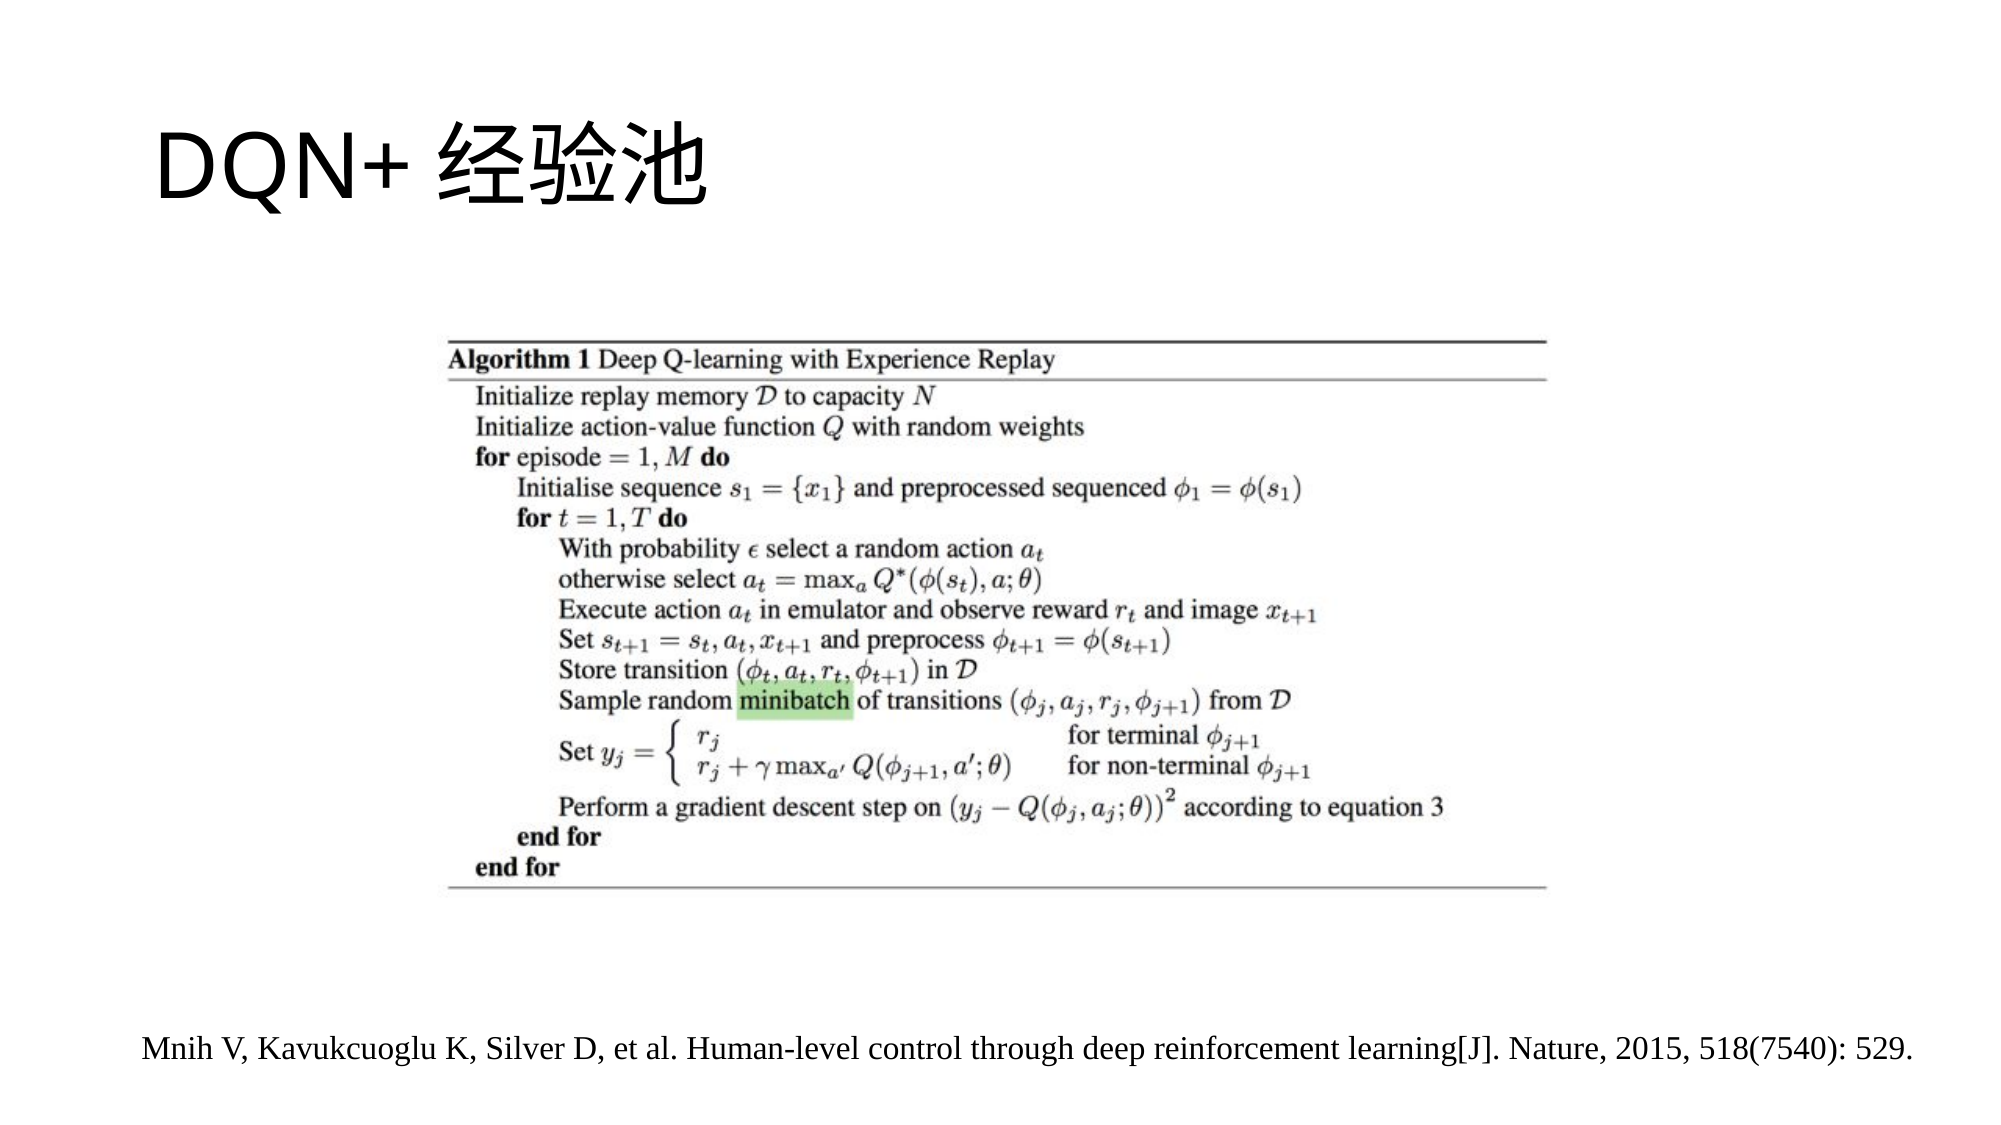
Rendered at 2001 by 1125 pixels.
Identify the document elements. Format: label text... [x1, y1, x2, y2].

picture [437, 322, 1563, 905]
title DQN+经验池 [137, 59, 1863, 278]
text_box Mnih V, Kavukcuoglu K, Silver D, et al. Human-level control through deep reinforcement learning[J]. Nature, 2015, 518(7540): 529. [121, 1018, 1946, 1074]
